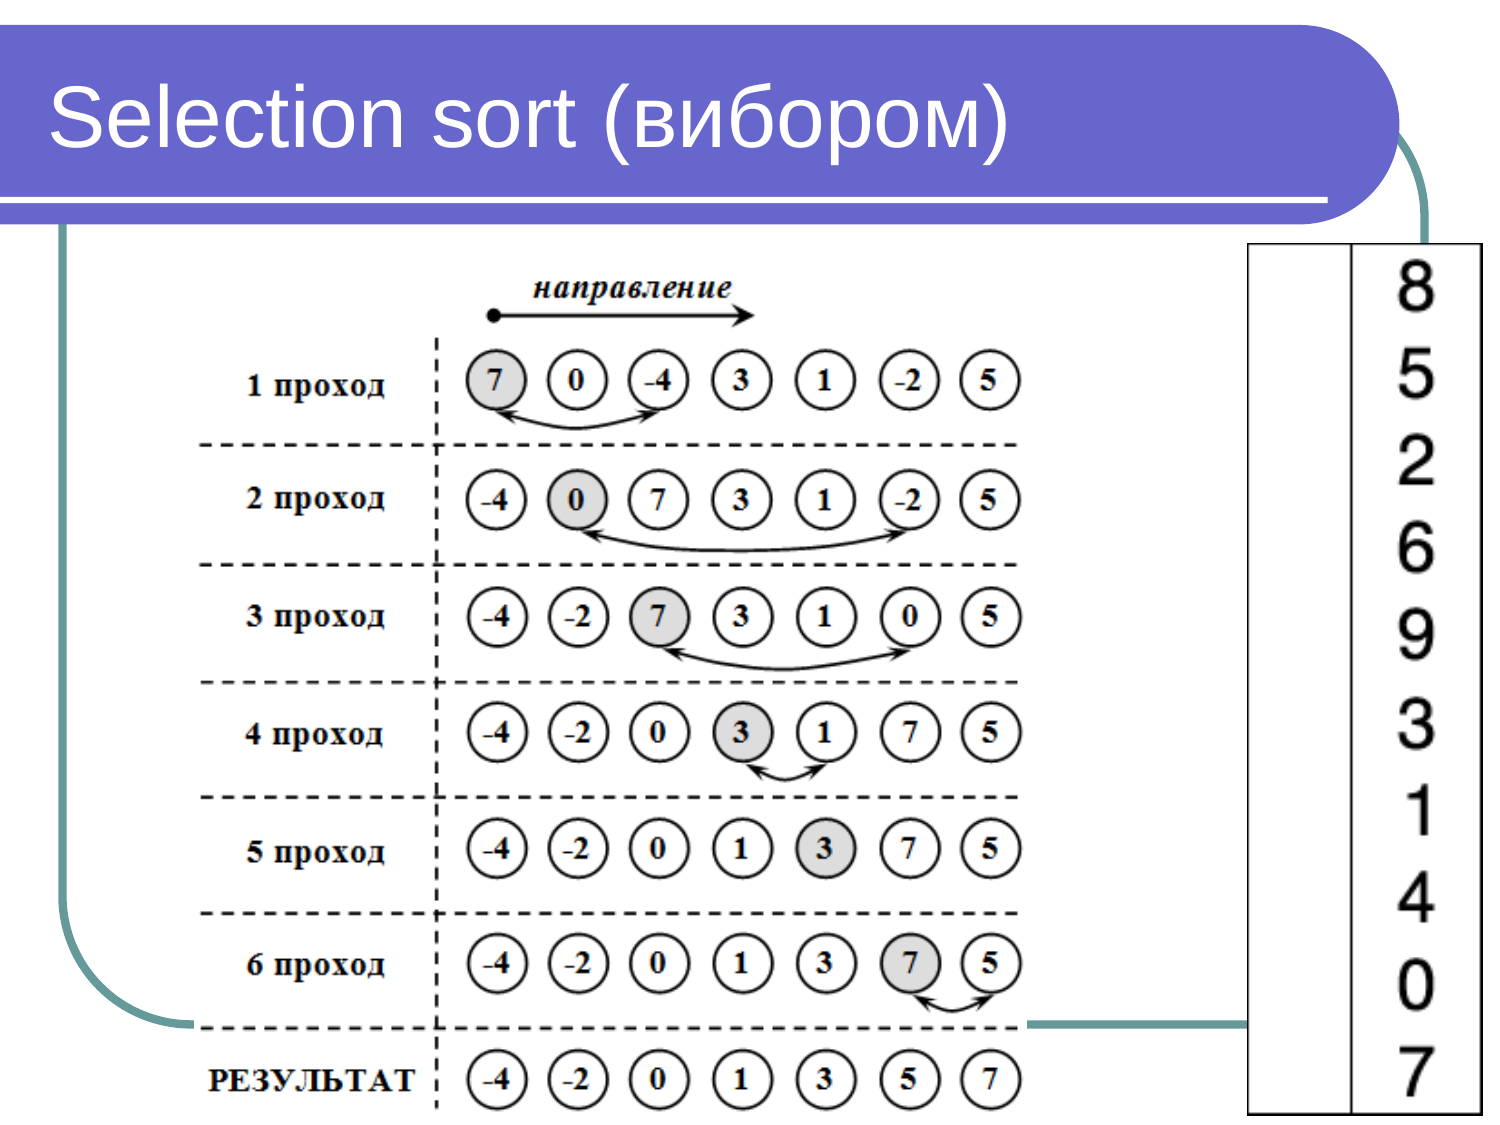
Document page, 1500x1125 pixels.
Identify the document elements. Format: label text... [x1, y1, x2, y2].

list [194, 271, 1027, 1117]
picture [1247, 243, 1483, 1116]
text_box Шаги алгоритма: 1. находим номер минимального значения в массиве 2. производим обмен этого значения со значением первой неотсортированной позиции (обмен не нужен, если минимальный элемент уже находится на данной позиции) 3. теперь сортируем хвост массива, исключив из рассмотрения уже отсортированные элементы [88, 243, 1199, 919]
title Selection sort (вибором) [31, 37, 1347, 188]
text_box [86, 249, 1125, 729]
